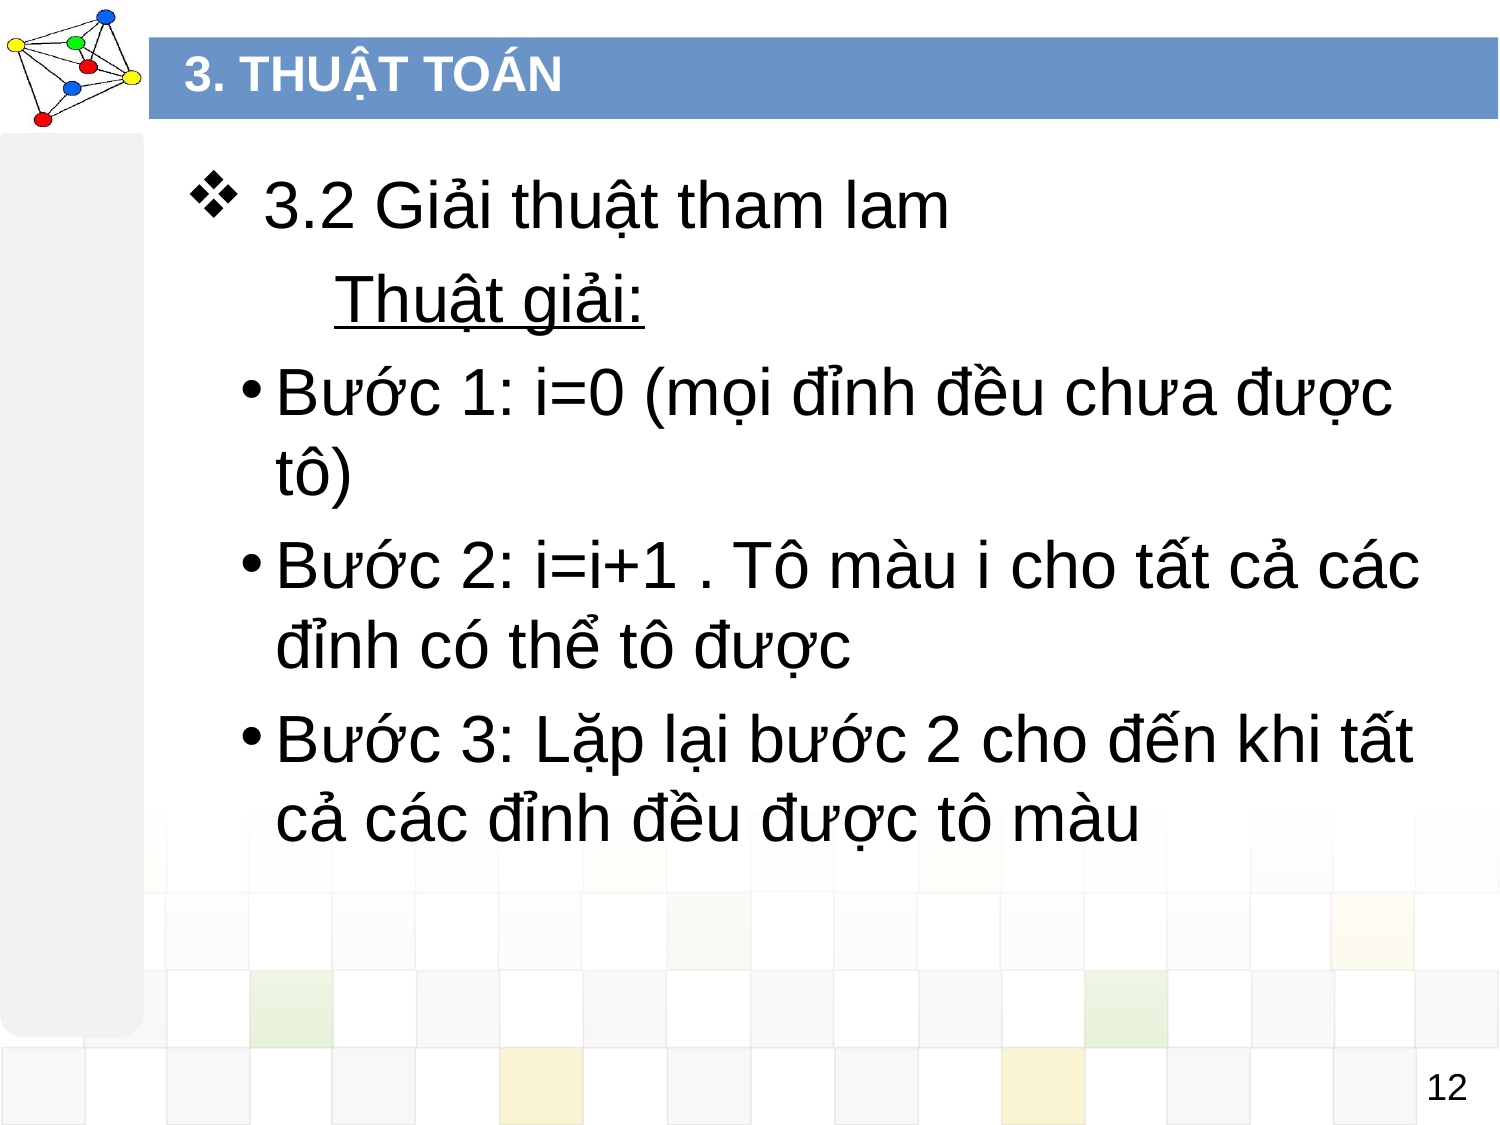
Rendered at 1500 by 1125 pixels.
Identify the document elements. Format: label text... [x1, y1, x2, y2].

picture [0, 3, 149, 133]
title 3. THUẬT TOÁN [169, 21, 1383, 123]
list 3.2 Giải thuật tham lam Thuật giải: Bước 1: i=0 (mọi đỉnh đều chưa được tô) Bước 2: i=i+1 . Tô màu i cho tất cả các đỉnh có thể tô được Bước 3: Lặp lại bước 2 cho đến khi tất cả các đỉnh đều được tô màu [169, 154, 1500, 1062]
slide_number 12 [1132, 1060, 1484, 1111]
